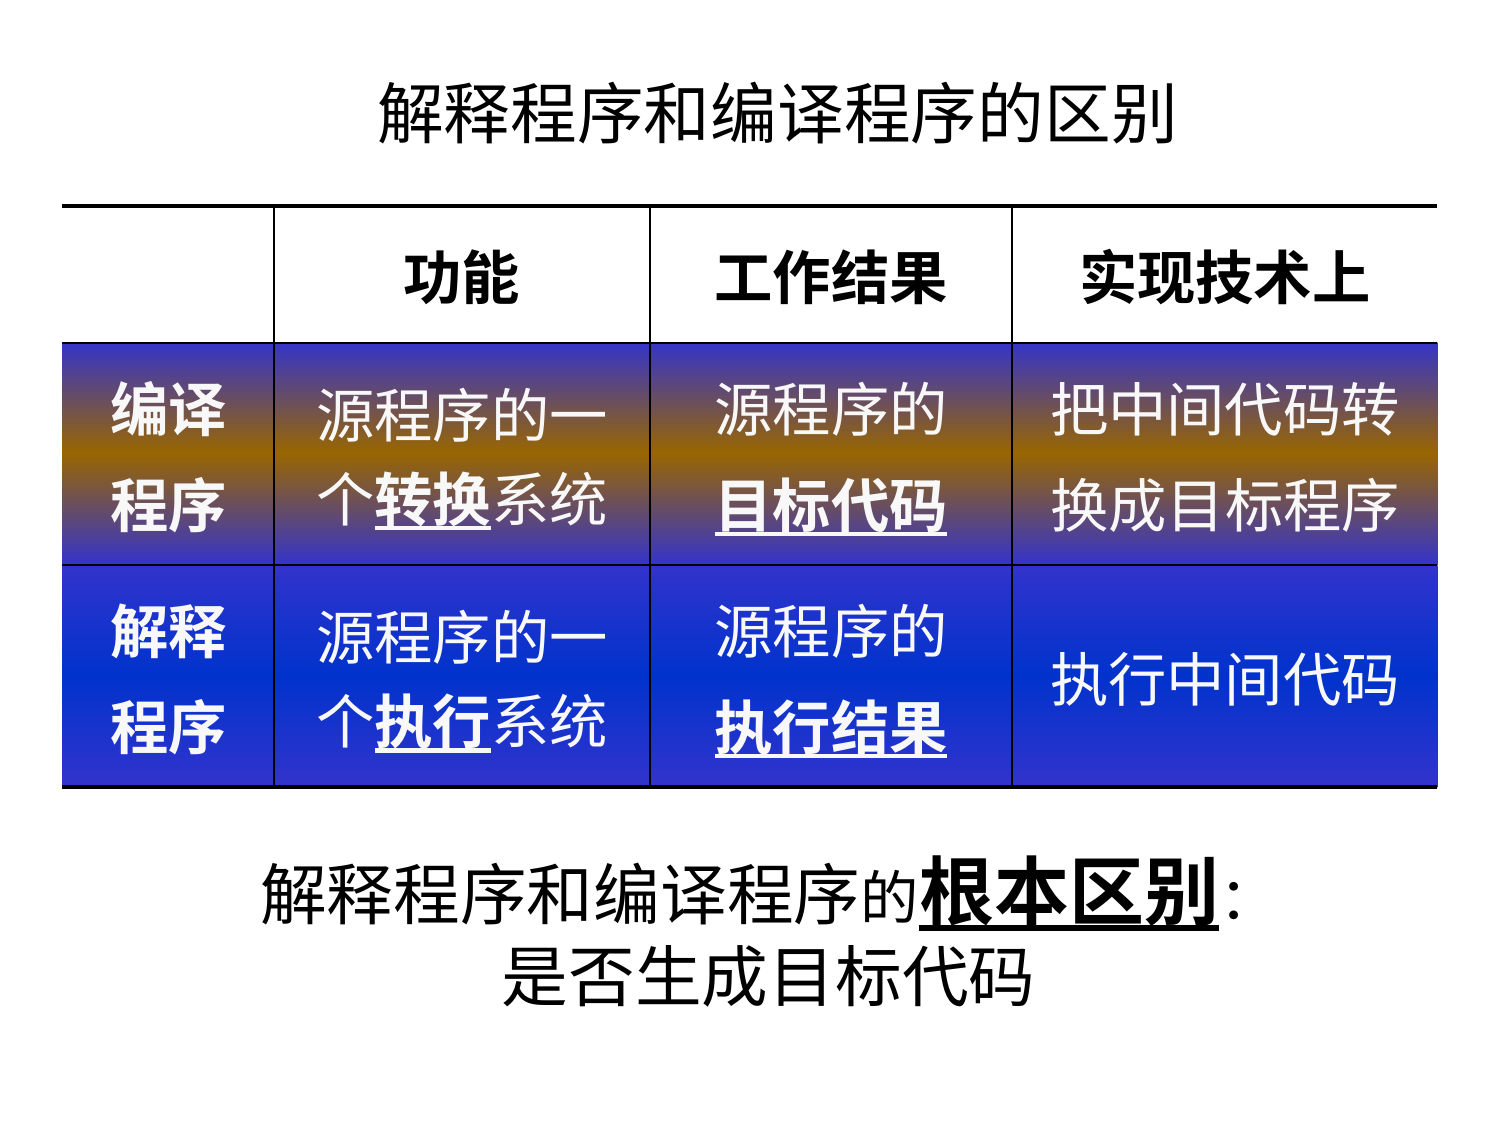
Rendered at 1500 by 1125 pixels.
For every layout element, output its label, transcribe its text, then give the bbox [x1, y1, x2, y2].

table_header 功能 [275, 208, 649, 342]
table_cell 把中间代码转 换成目标程序 [1013, 344, 1437, 564]
table_cell 源程序的 执行结果 [651, 566, 1011, 785]
table_header 实现技术上 [1013, 208, 1437, 342]
table_cell 执行中间代码 [1013, 566, 1437, 785]
table_header [62, 208, 273, 342]
table_cell 源程序的一个执行系统 [275, 566, 649, 785]
table_cell 源程序的一个转换系统 [275, 344, 649, 564]
table_cell 源程序的 目标代码 [651, 344, 1011, 564]
text_box 解释程序和编译程序的根本区别： 是否生成目标代码 [99, 837, 1438, 1023]
table_cell 编译 程序 [62, 344, 273, 564]
table_header 工作结果 [651, 208, 1011, 342]
table_cell 解释 程序 [62, 566, 273, 785]
text_box 解释程序和编译程序的区别 [362, 64, 1200, 160]
